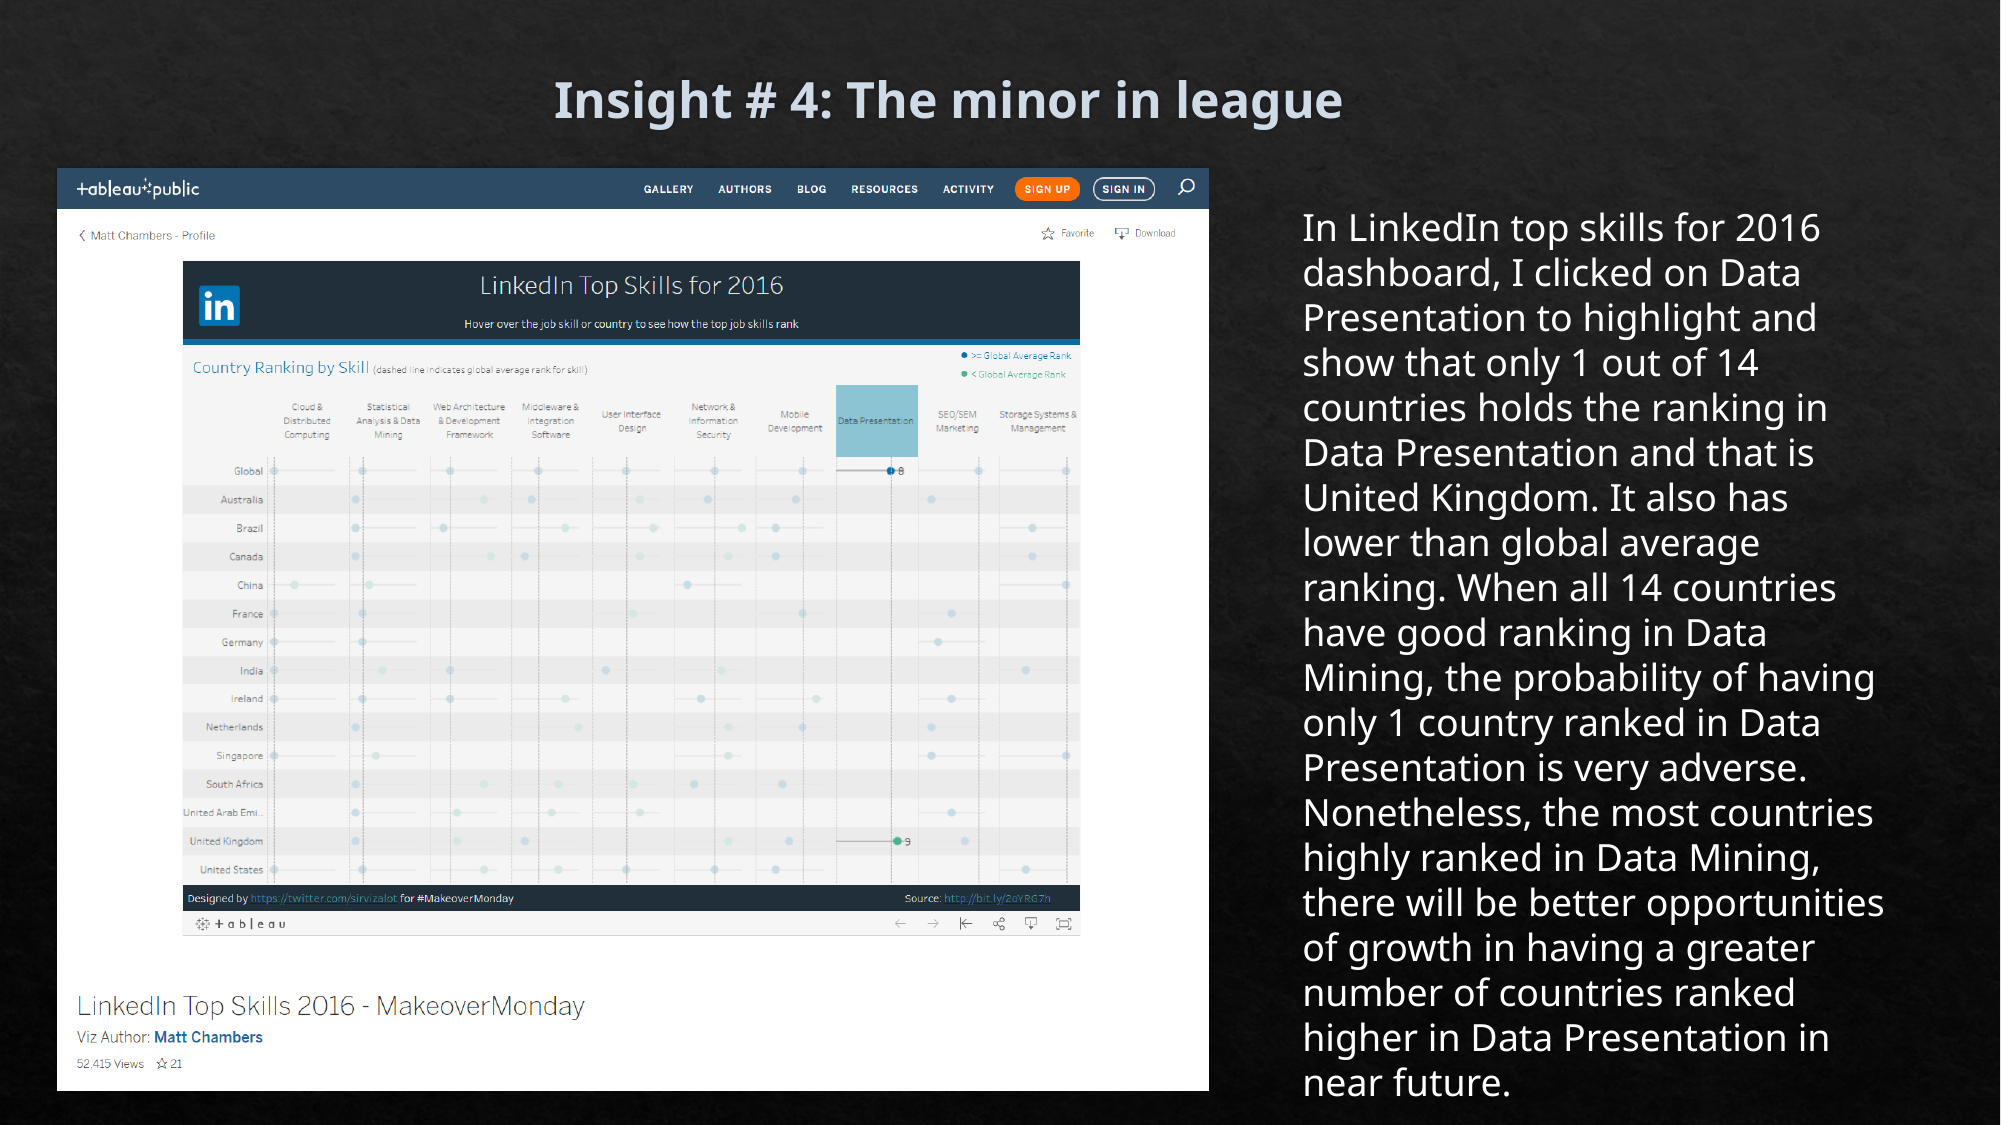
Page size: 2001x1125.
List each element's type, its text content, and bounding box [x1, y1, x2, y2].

title Insight # 4: The minor in league [313, 26, 1586, 132]
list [57, 168, 1209, 1092]
text_box In LinkedIn top skills for 2016 dashboard, I clicked on Data Presentation to highlight and show that only 1 out of 14 countries holds the ranking in Data Presentation and that is United Kingdom. It also has lower than global average ranking. When all 14 countries have good ranking in Data Mining, the probability of having only 1 country ranked in Data Presentation is very adverse. Nonetheless, the most countries highly ranked in Data Mining, there will be better opportunities of growth in having a greater number of countries ranked higher in Data Presentation in near future. [1287, 196, 1911, 1112]
